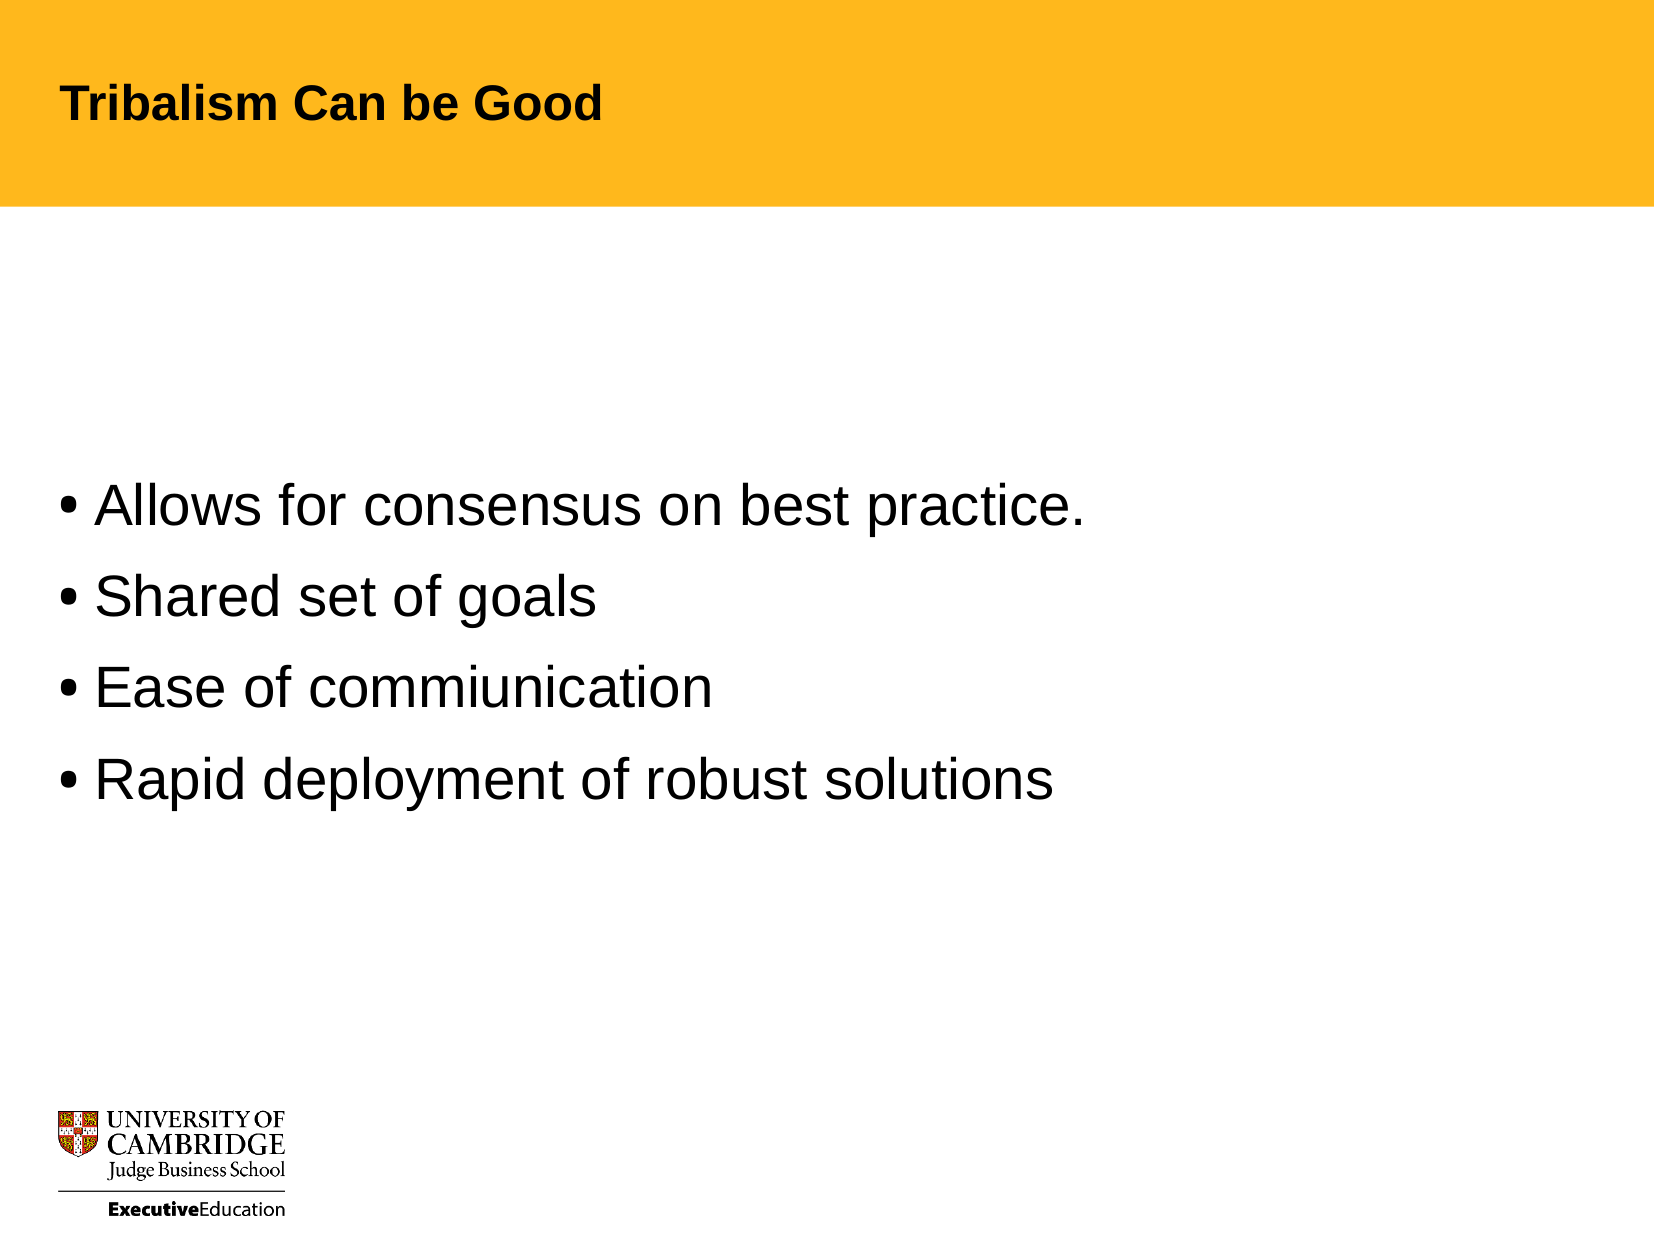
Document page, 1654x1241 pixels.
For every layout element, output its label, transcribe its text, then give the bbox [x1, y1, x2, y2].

picture [58, 1110, 285, 1216]
list Tribalism Can be Good [0, 0, 1654, 207]
list Allows for consensus on best practice. Shared set of goals Ease of commiunication Rapid deployment of robust solutions [59, 236, 1595, 1049]
